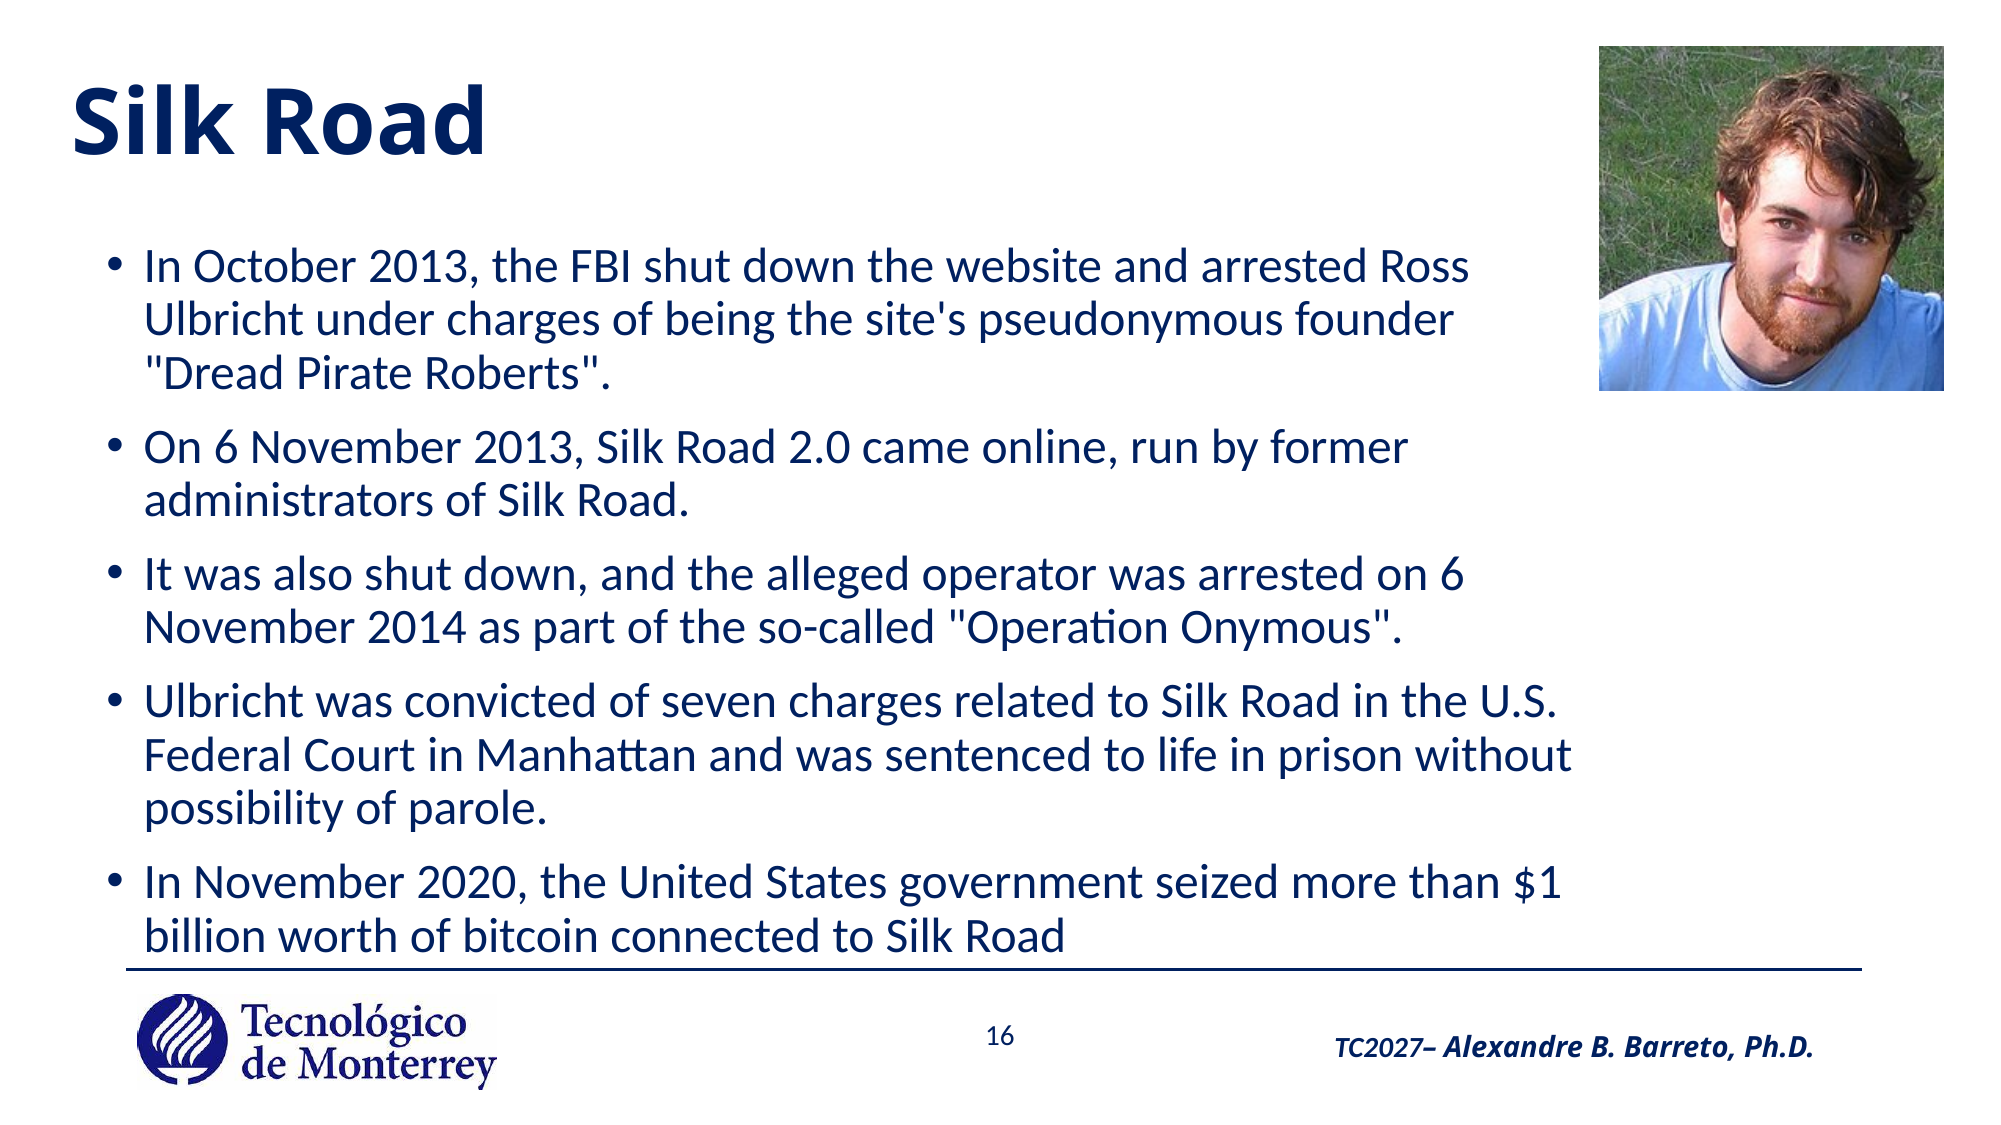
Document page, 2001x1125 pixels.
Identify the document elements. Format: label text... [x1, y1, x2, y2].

picture [137, 994, 497, 1090]
title Silk Road [56, 62, 1599, 188]
list In October 2013, the FBI shut down the website and arrested Ross Ulbricht under charges of being the site's pseudonymous founder "Dread Pirate Roberts". On 6 November 2013, Silk Road 2.0 came online, run by former administrators of Silk Road. It was also shut down, and the alleged operator was arrested on 6 November 2014 as part of the so-called "Operation Onymous". Ulbricht was convicted of seven charges related to Silk Road in the U.S. Federal Court in Manhattan and was sentenced to life in prison without possibility of parole. In November 2020, the United States government seized more than $1 billion worth of bitcoin connected to Silk Road [91, 232, 1600, 973]
picture [1599, 46, 1944, 391]
